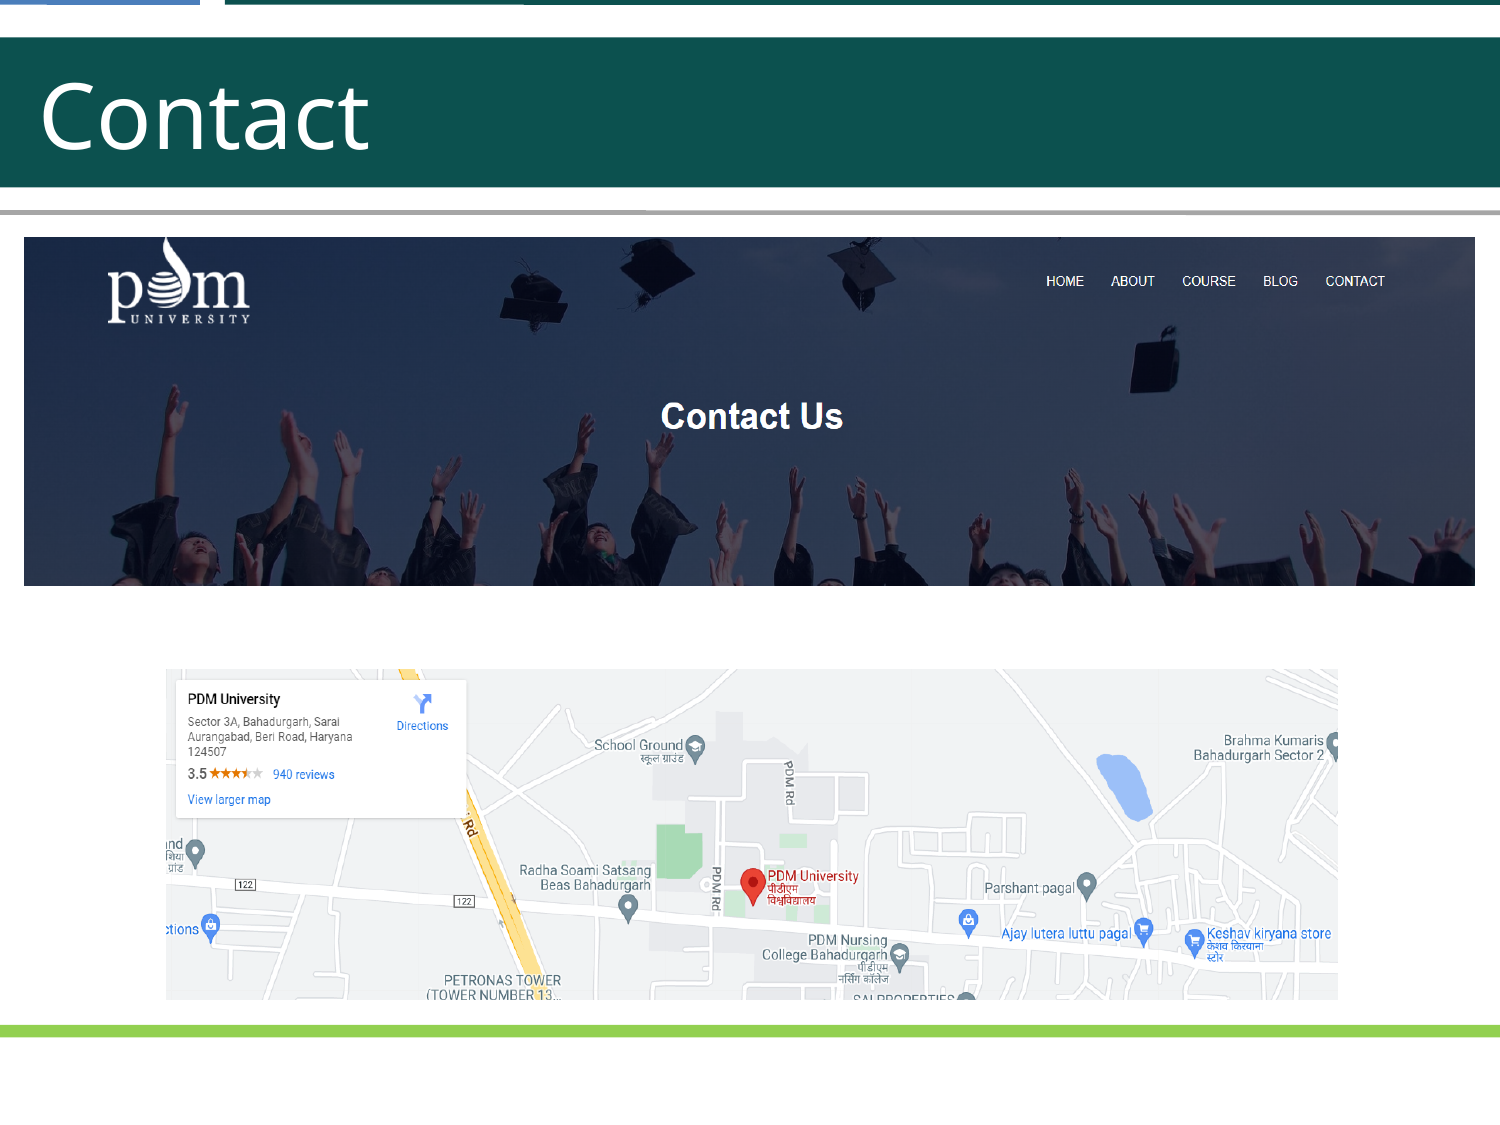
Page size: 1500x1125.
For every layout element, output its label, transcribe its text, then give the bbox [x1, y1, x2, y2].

picture [24, 237, 1476, 1001]
text_box [0, 1023, 1500, 1040]
text_box Contact [0, 35, 1500, 189]
